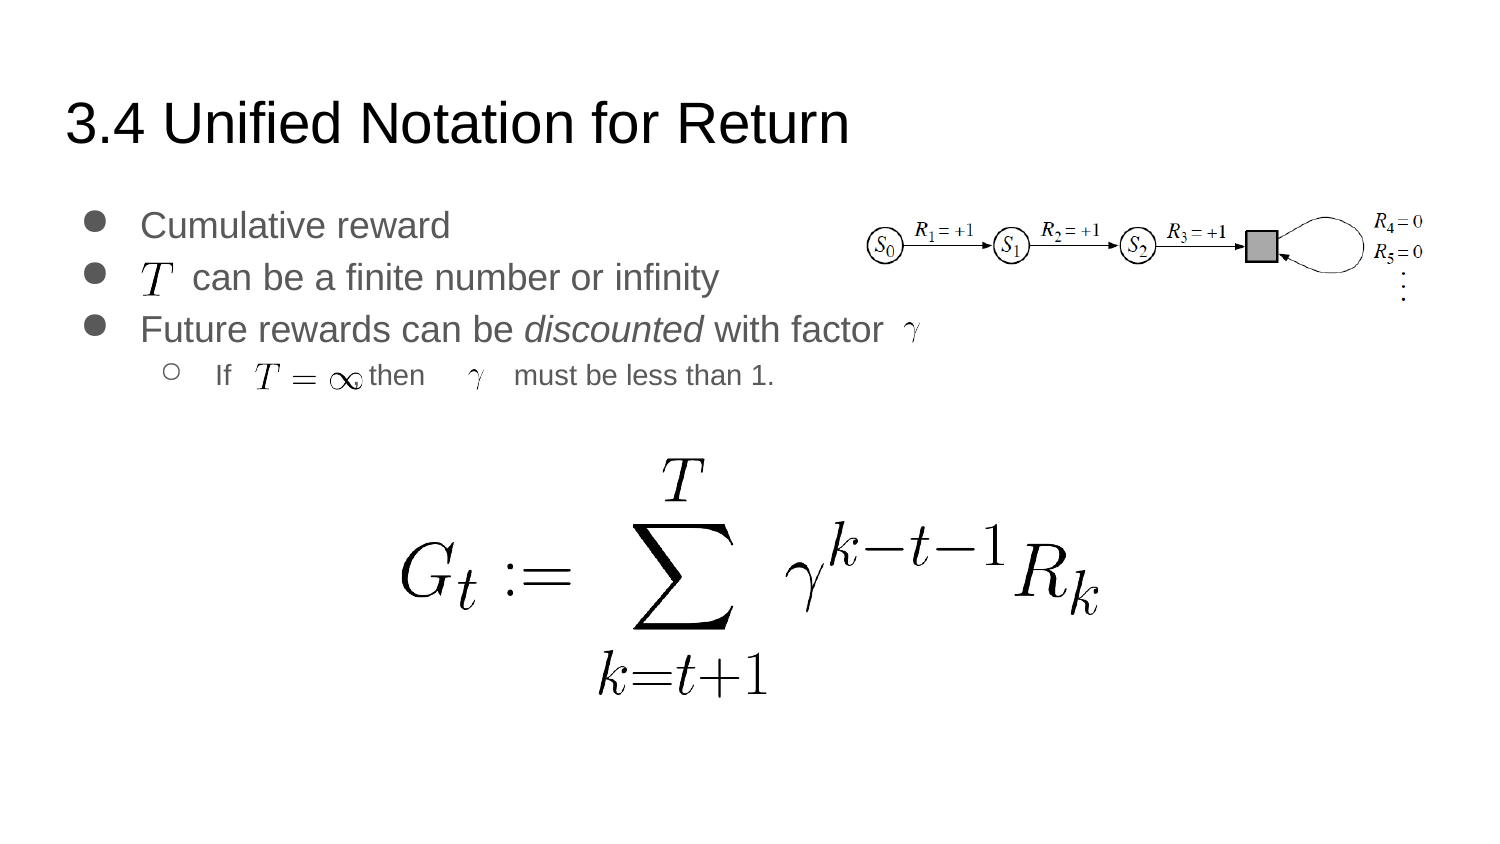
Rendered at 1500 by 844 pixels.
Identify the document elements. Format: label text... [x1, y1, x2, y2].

title 3.4 Unified Notation for Return [63, 82, 863, 226]
text_box [141, 262, 174, 296]
text_box [903, 322, 920, 343]
text_box [468, 369, 484, 390]
picture [859, 199, 1432, 310]
text_box Cumulative reward can be a finite number or infinity Future rewards can be discounted with factor If , then must be less than 1. [77, 192, 891, 392]
text_box [401, 458, 1099, 698]
text_box [255, 363, 363, 390]
